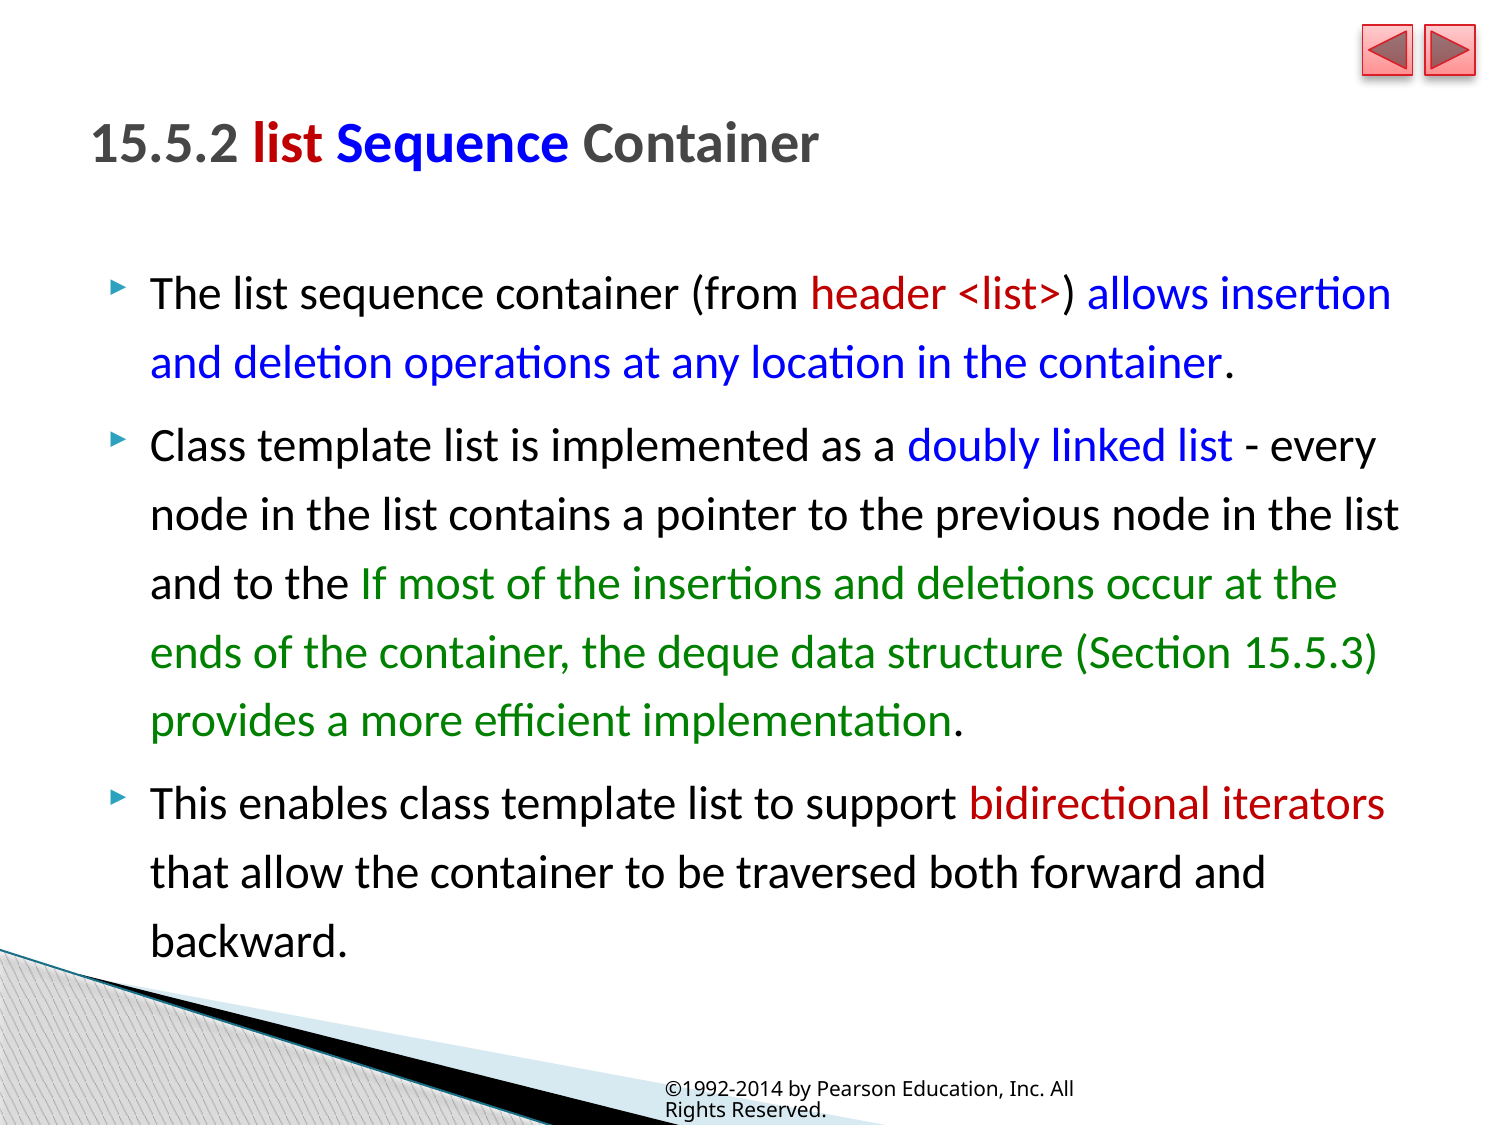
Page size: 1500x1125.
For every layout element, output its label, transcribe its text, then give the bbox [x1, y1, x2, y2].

title 15.5.2 list Sequence Container [75, 45, 1425, 233]
footer ©1992-2014 by Pearson Education, Inc. All Rights Reserved. [650, 1051, 1105, 1112]
list The list sequence container (from header <list>) allows insertion and deletion operations at any location in the container. Class template list is implemented as a doubly linked list - every node in the list contains a pointer to the previous node in the list and to the If most of the insertions and deletions occur at the ends of the container, the deque data structure (Section 15.5.3) provides a more efficient implementation. This enables class template list to support bidirectional iterators that allow the container to be traversed both forward and backward. [75, 242, 1425, 986]
